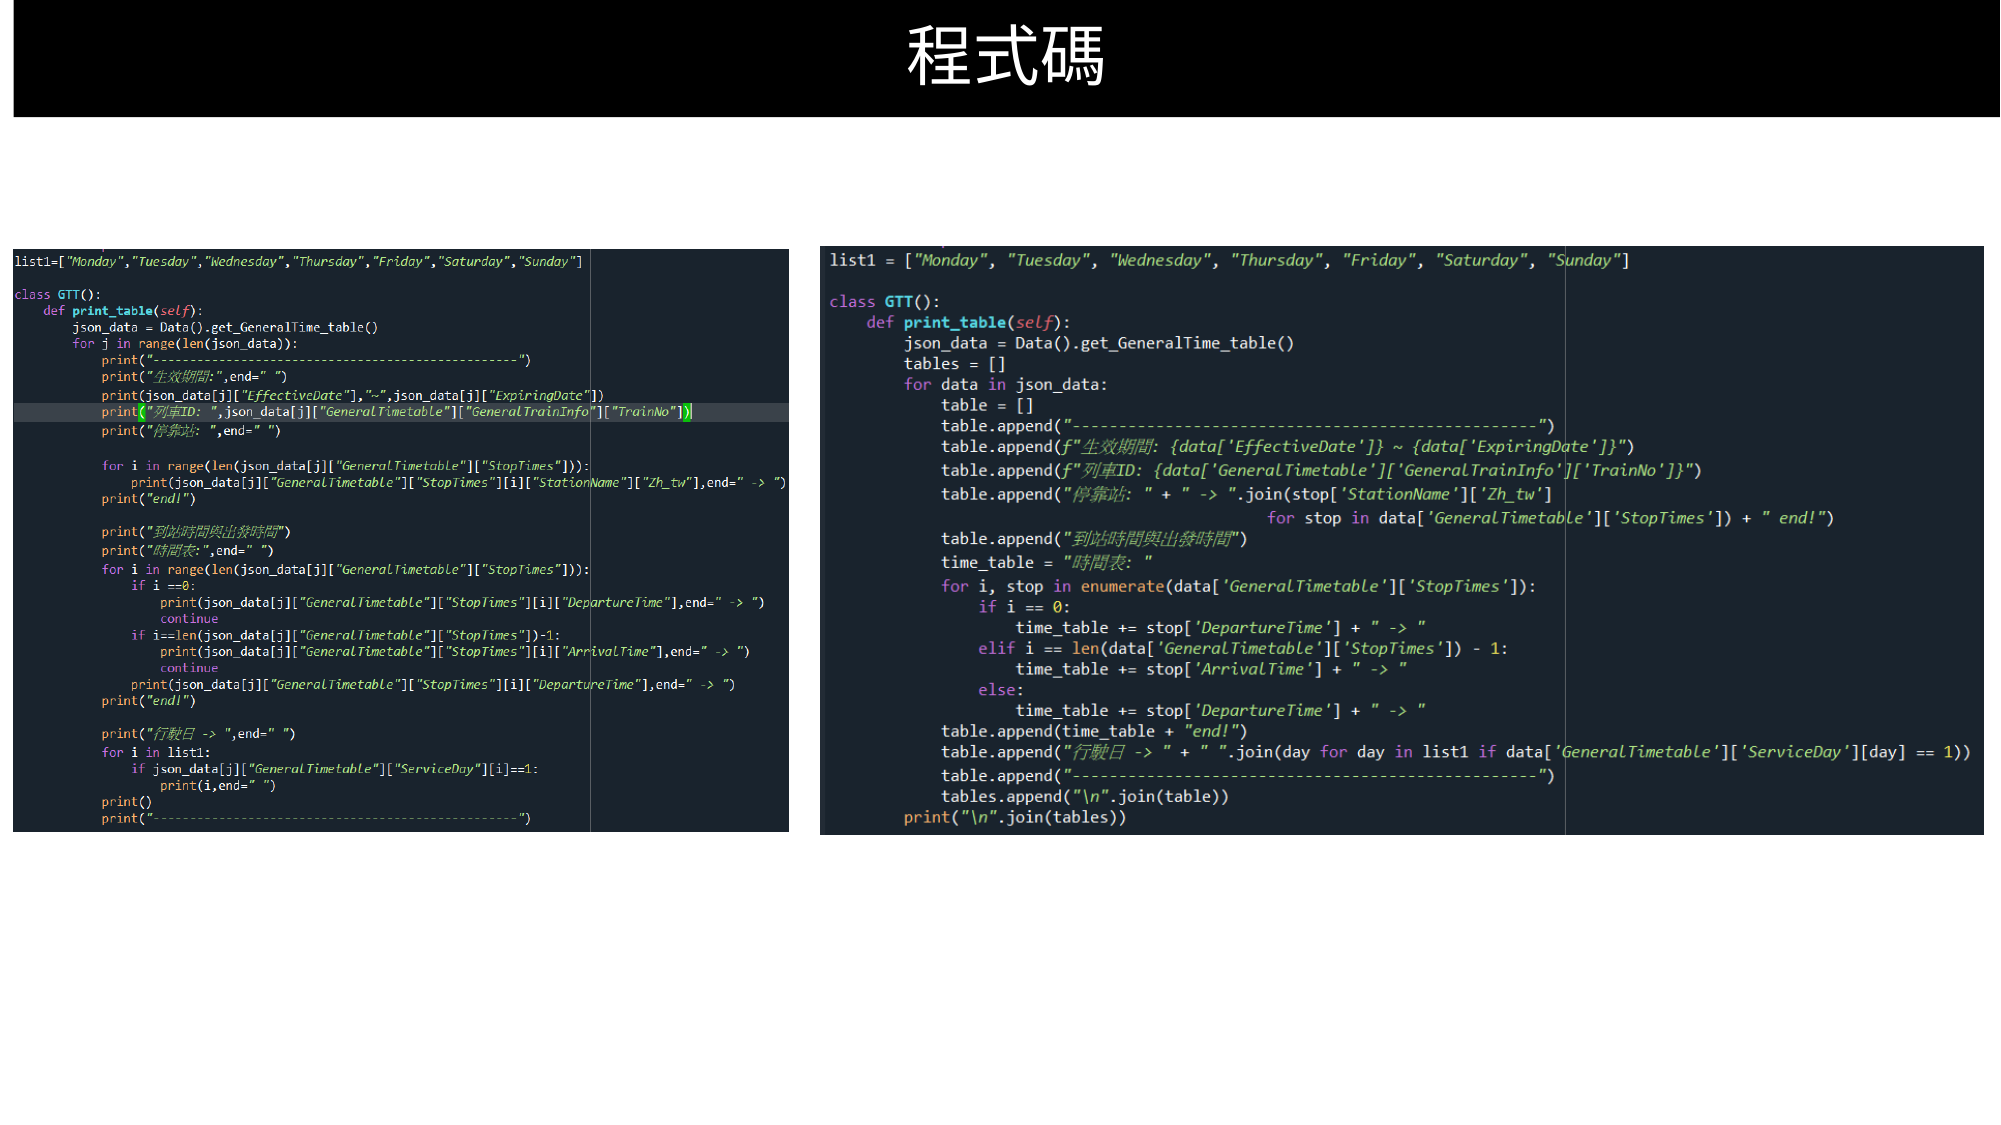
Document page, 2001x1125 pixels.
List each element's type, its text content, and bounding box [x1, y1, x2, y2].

picture [820, 246, 1984, 835]
text_box 程式碼 [13, 0, 2000, 118]
picture [13, 249, 789, 833]
